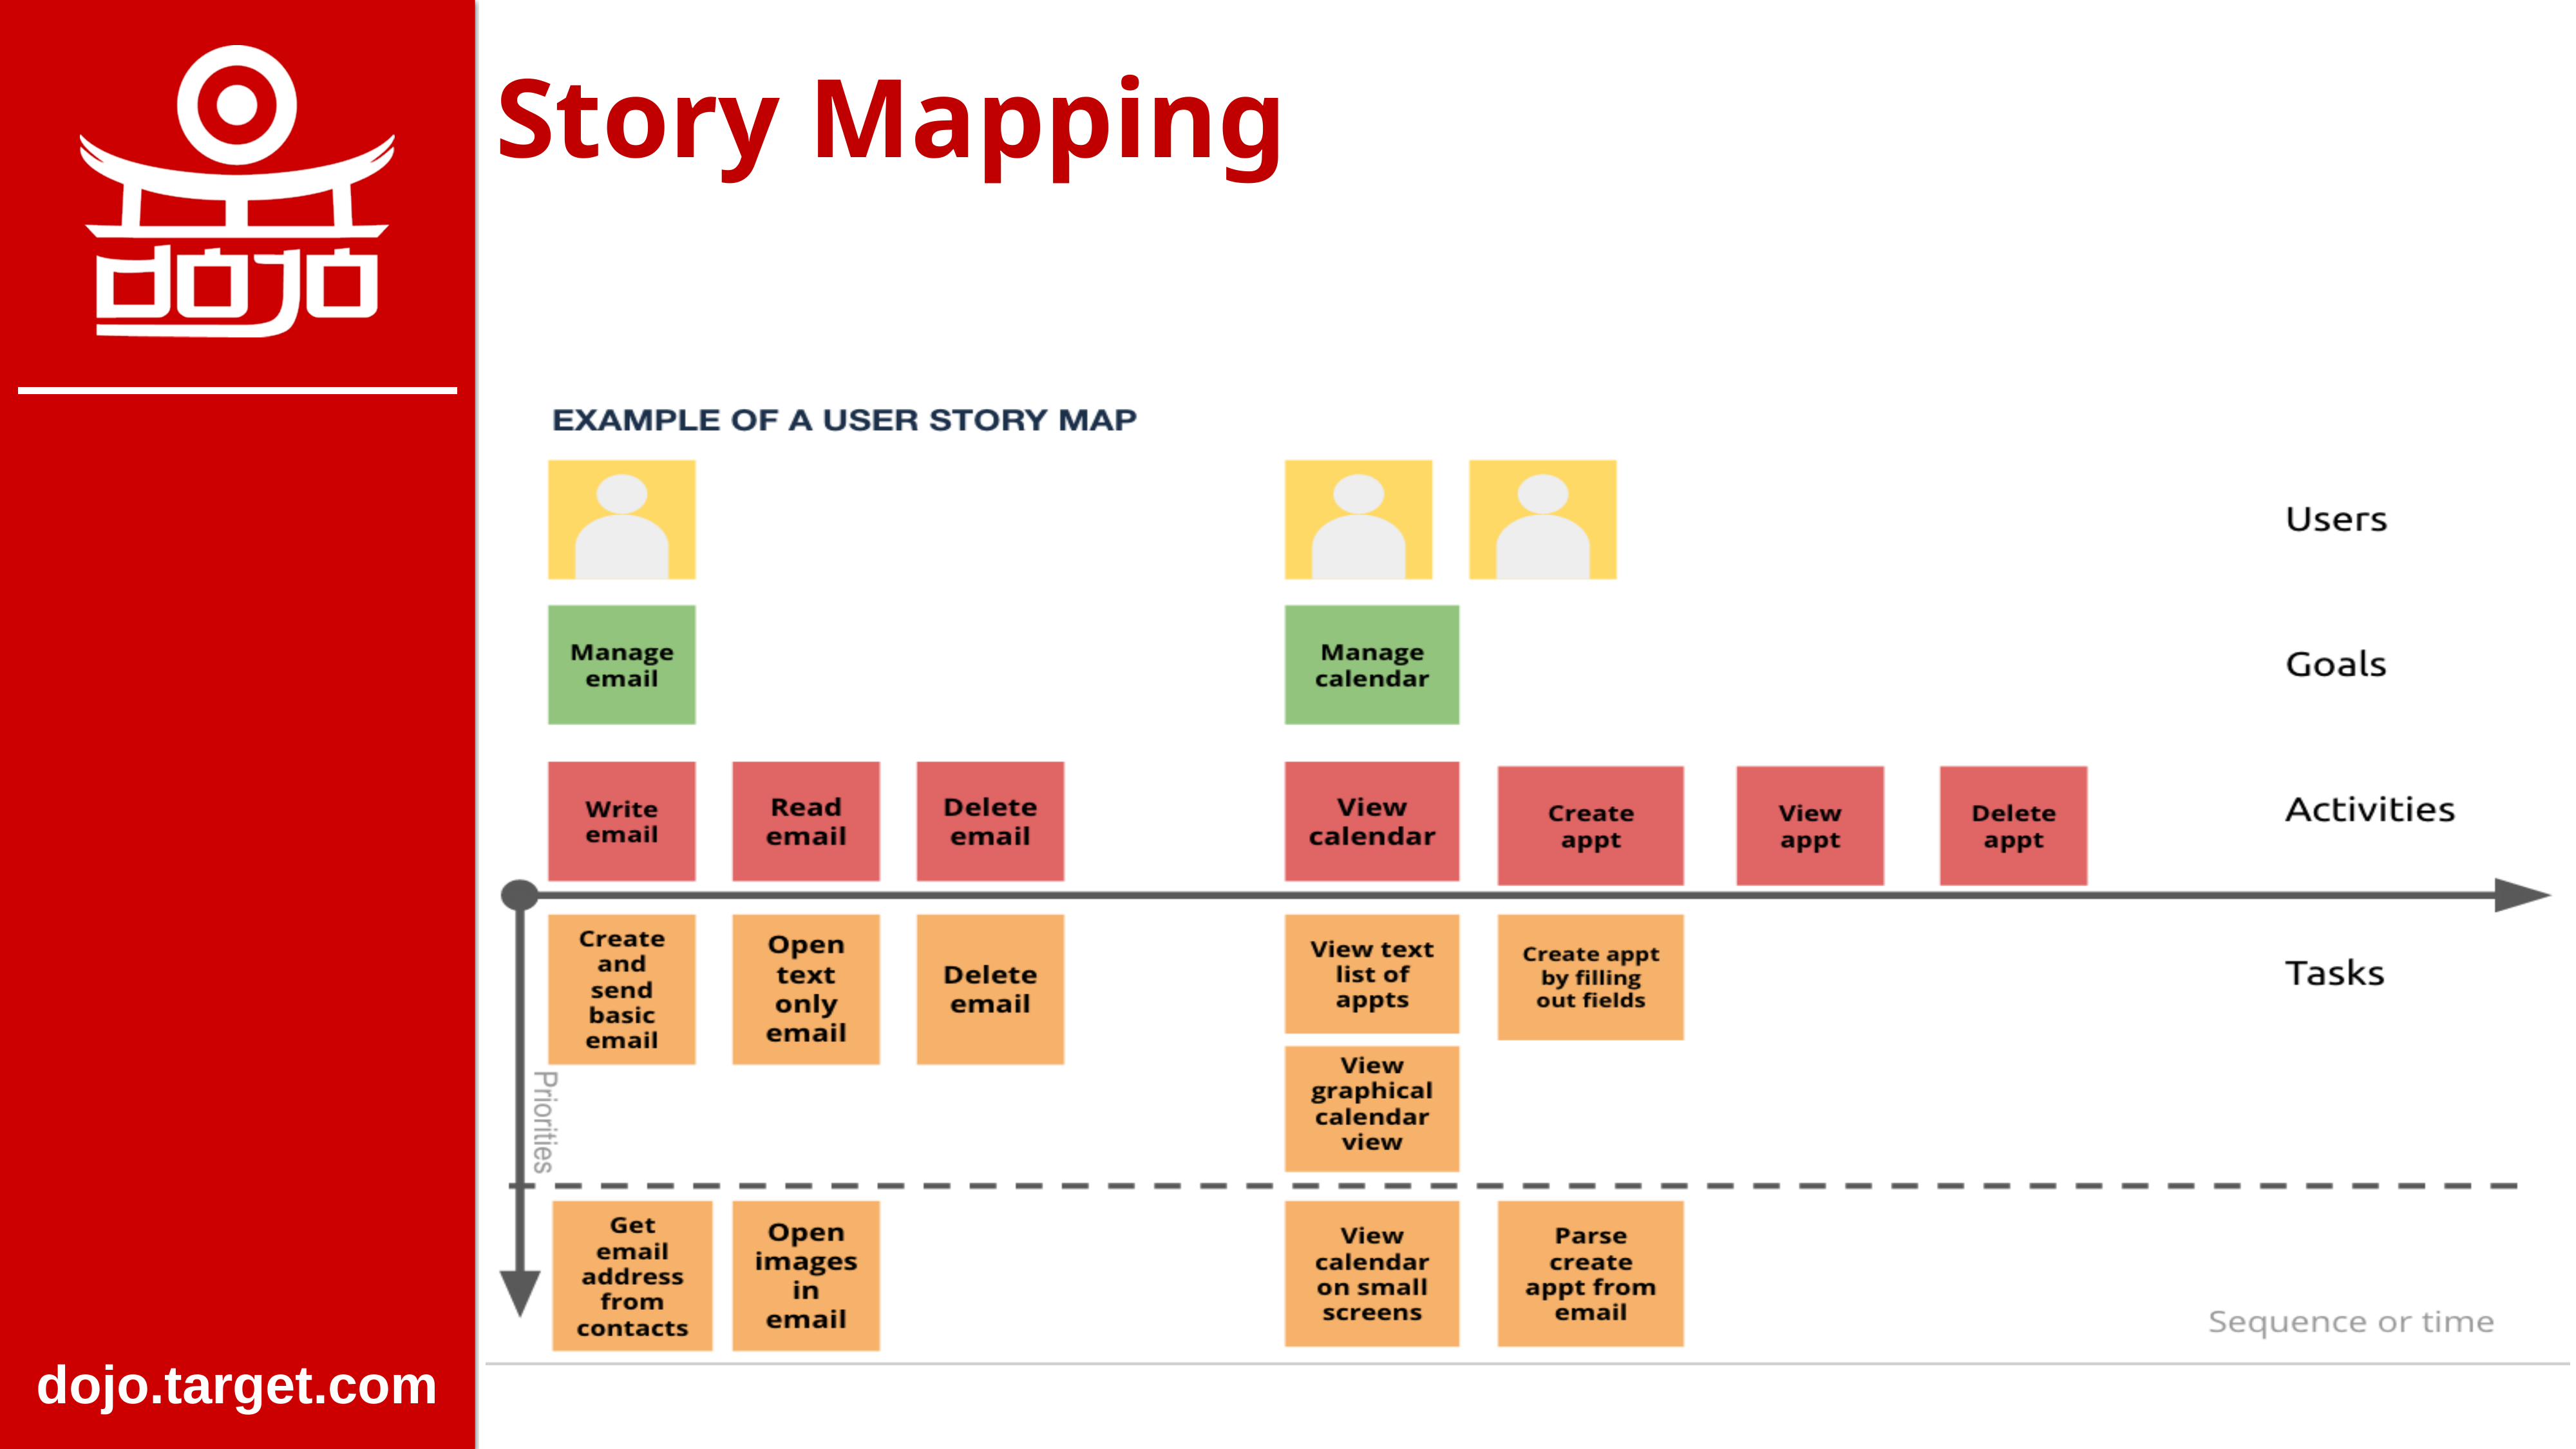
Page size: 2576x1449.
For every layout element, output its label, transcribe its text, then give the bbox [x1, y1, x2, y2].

picture [486, 381, 2570, 1365]
picture [80, 45, 395, 337]
title Story Mapping [486, 9, 1311, 236]
